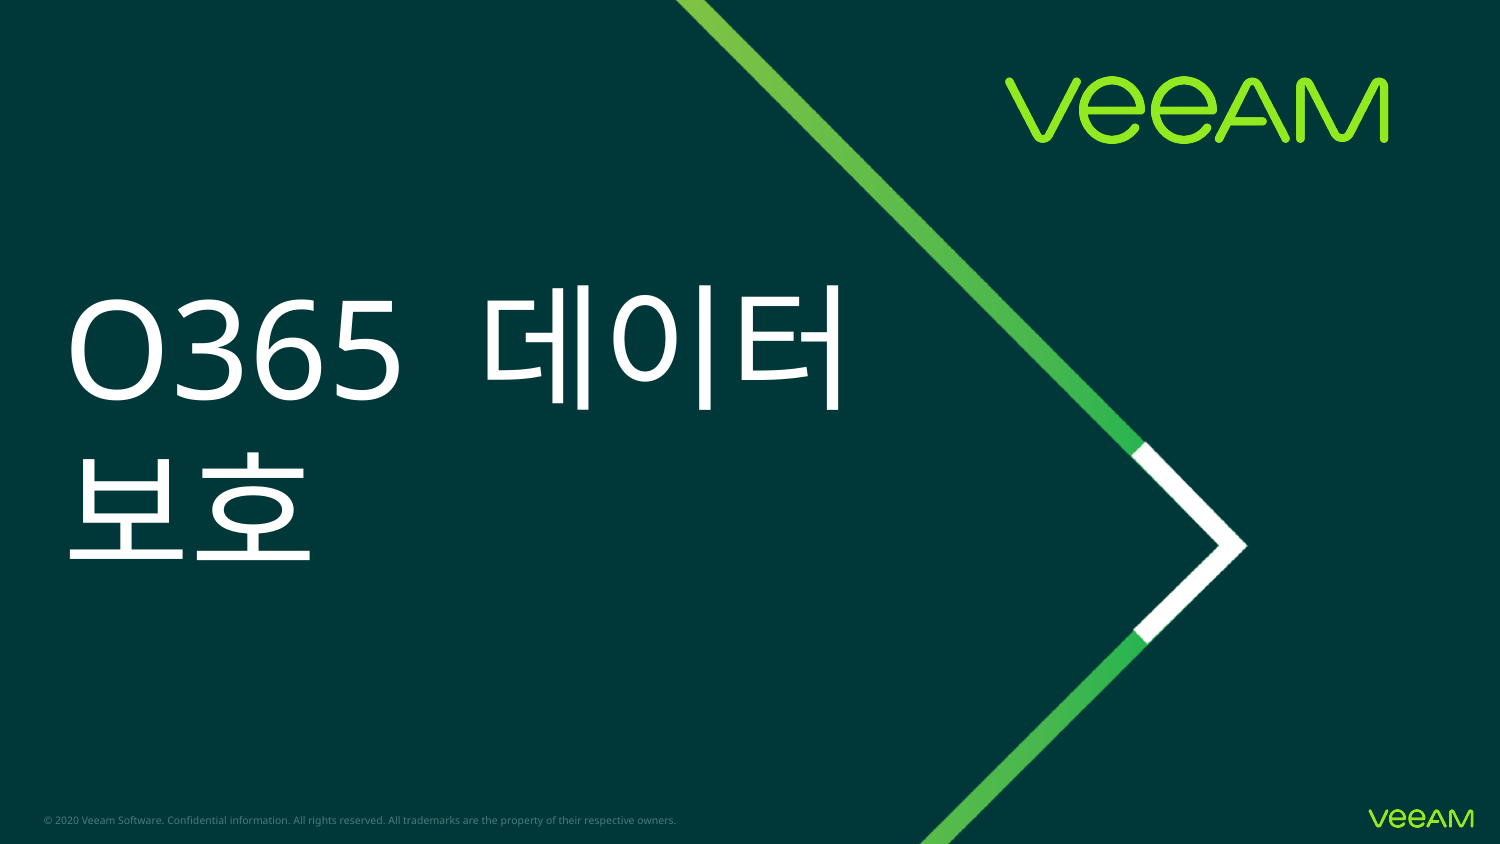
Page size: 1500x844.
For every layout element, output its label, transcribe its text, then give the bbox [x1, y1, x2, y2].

picture [664, 0, 1389, 844]
picture [1368, 809, 1474, 828]
title O365 데이터 보호 [63, 260, 1049, 595]
